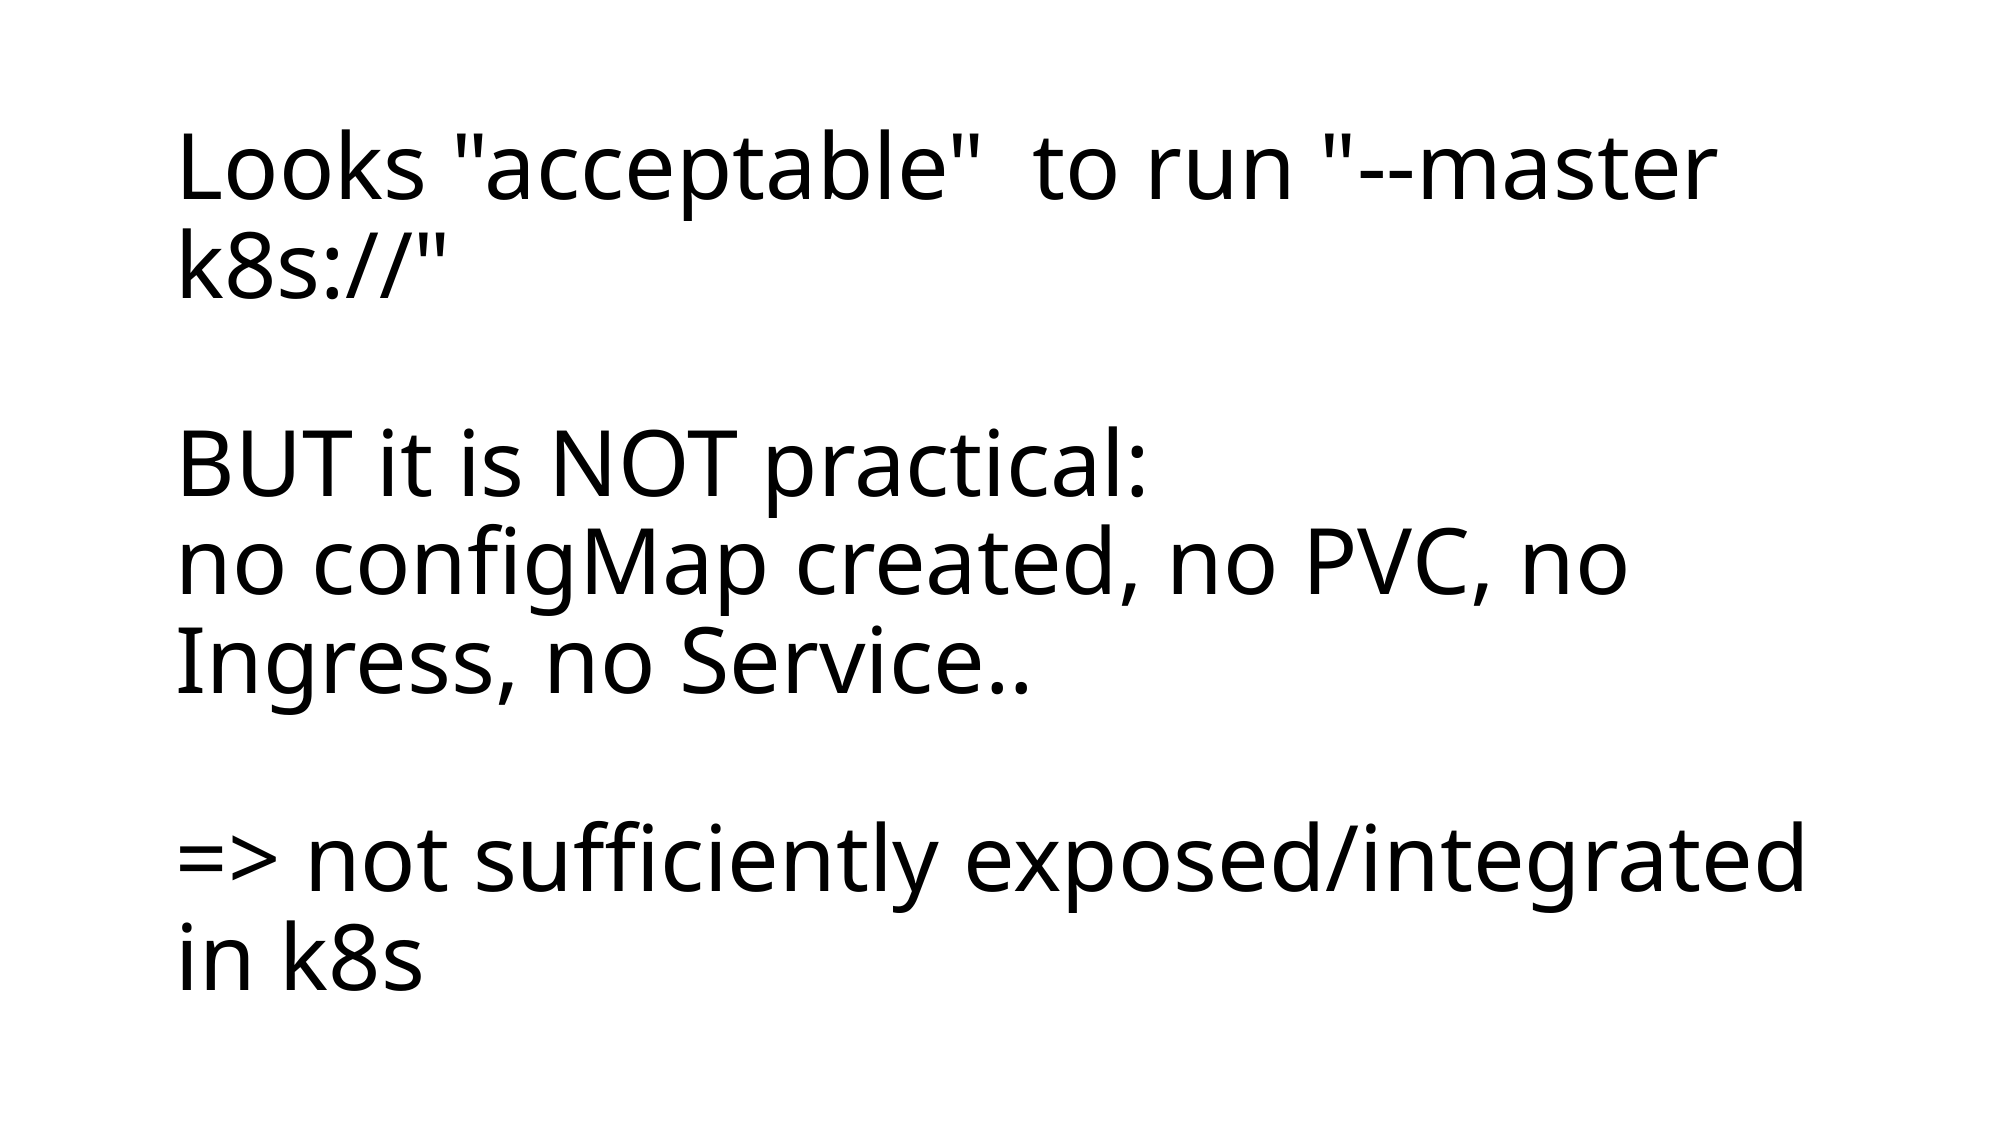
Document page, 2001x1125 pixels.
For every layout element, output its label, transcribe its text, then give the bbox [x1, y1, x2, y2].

title Looks "acceptable" to run "--master k8s://" BUT it is NOT practical: no configMap created, no PVC, no Ingress, no Service.. => not sufficiently exposed/integrated in k8s [160, 145, 1886, 985]
